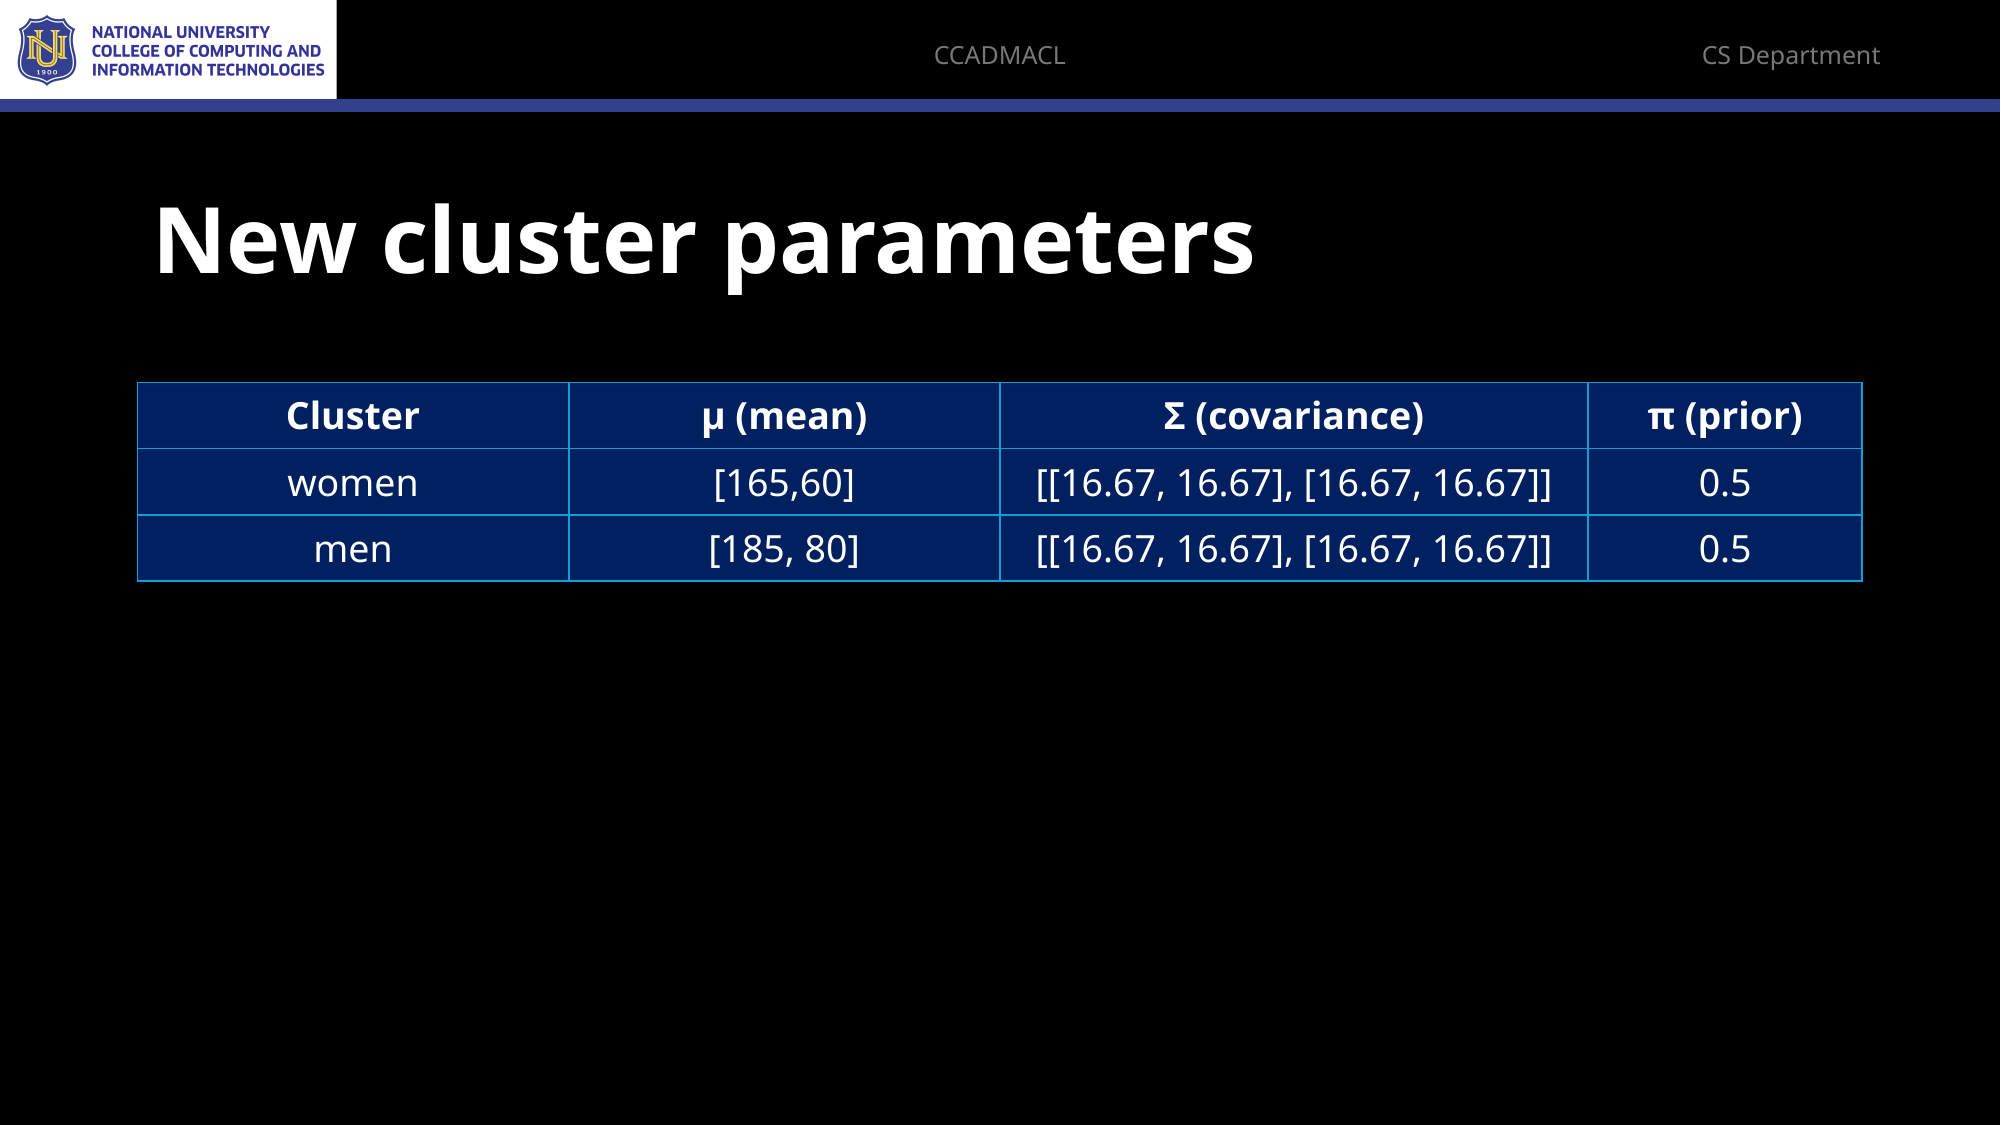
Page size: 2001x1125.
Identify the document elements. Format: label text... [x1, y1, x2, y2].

table_cell [185, 80] [570, 516, 999, 580]
table_cell men [138, 516, 568, 580]
title New cluster parameters [137, 135, 1863, 353]
table_cell [[16.67, 16.67], [16.67, 16.67]] [1001, 516, 1587, 580]
table_header π (prior) [1589, 383, 1861, 448]
table_cell 0.5 [1589, 449, 1861, 514]
table_cell 0.5 [1589, 516, 1861, 580]
table_cell [165,60] [570, 449, 999, 514]
table_header Σ (covariance) [1001, 383, 1587, 448]
table_header μ (mean) [570, 383, 999, 448]
table_cell women [138, 449, 568, 514]
table_cell [[16.67, 16.67], [16.67, 16.67]] [1001, 449, 1587, 514]
picture [0, 0, 337, 99]
table_header Cluster [138, 383, 568, 448]
